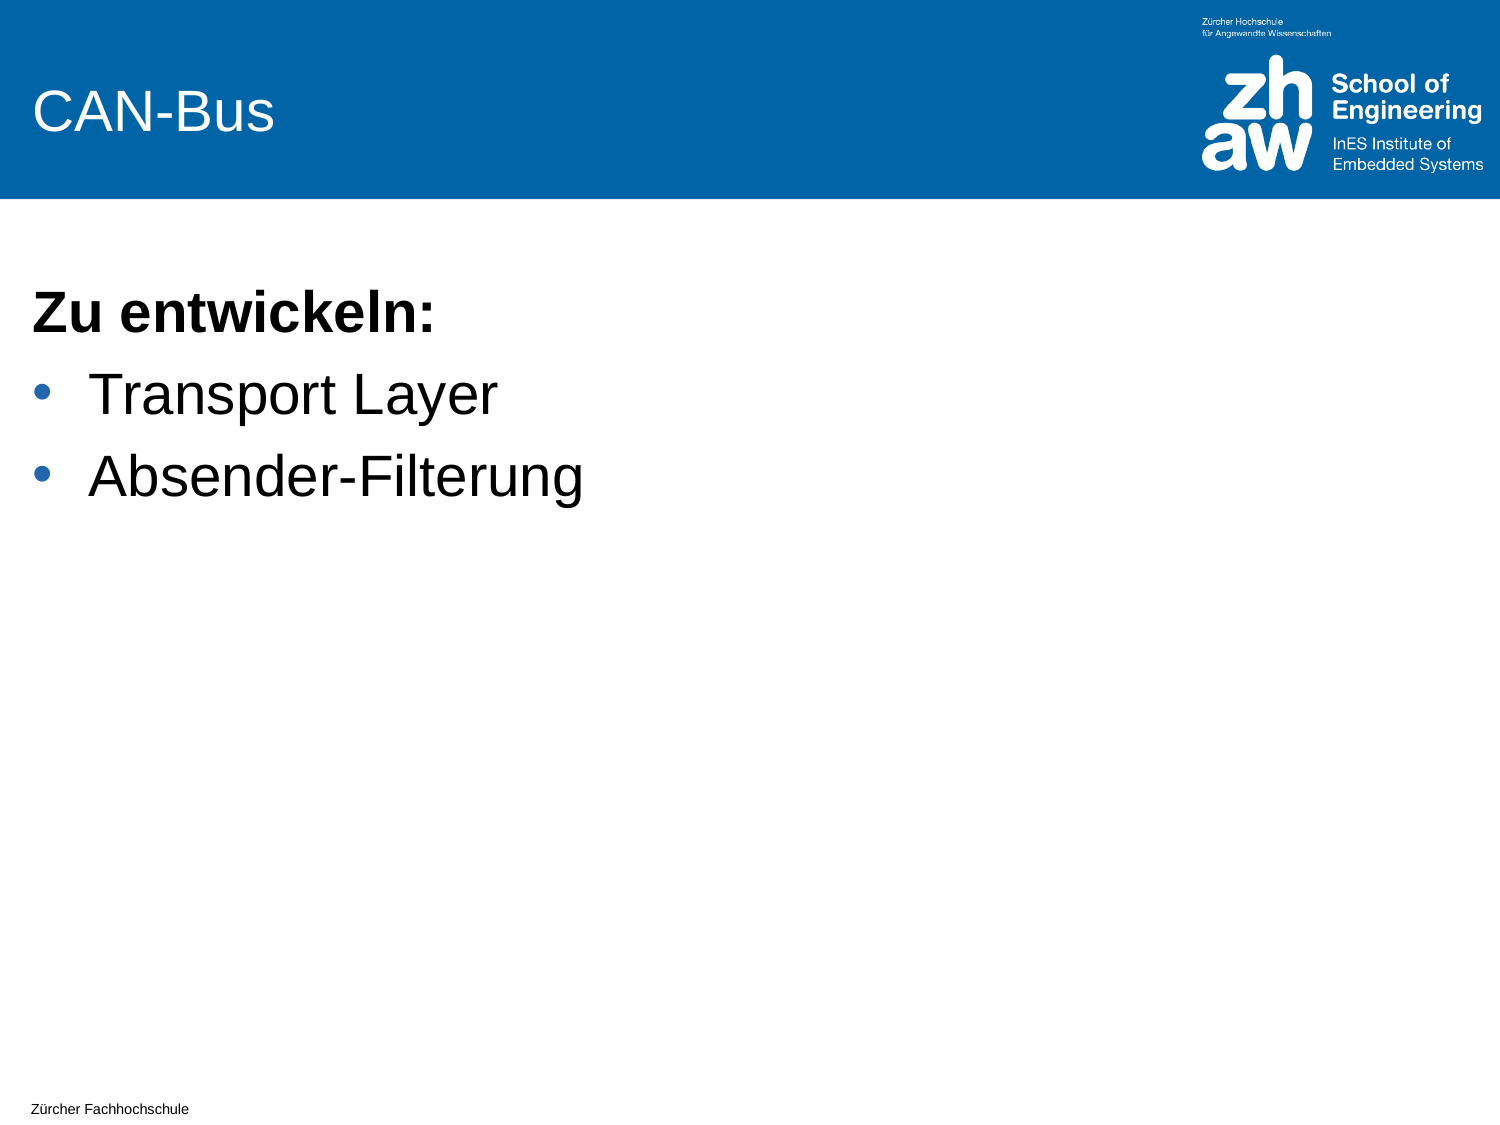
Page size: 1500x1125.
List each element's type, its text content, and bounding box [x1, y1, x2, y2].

list Zu entwickeln: Transport Layer Absender-Filterung [17, 267, 1483, 1012]
picture [1202, 18, 1483, 173]
title CAN-Bus [17, 31, 1158, 185]
